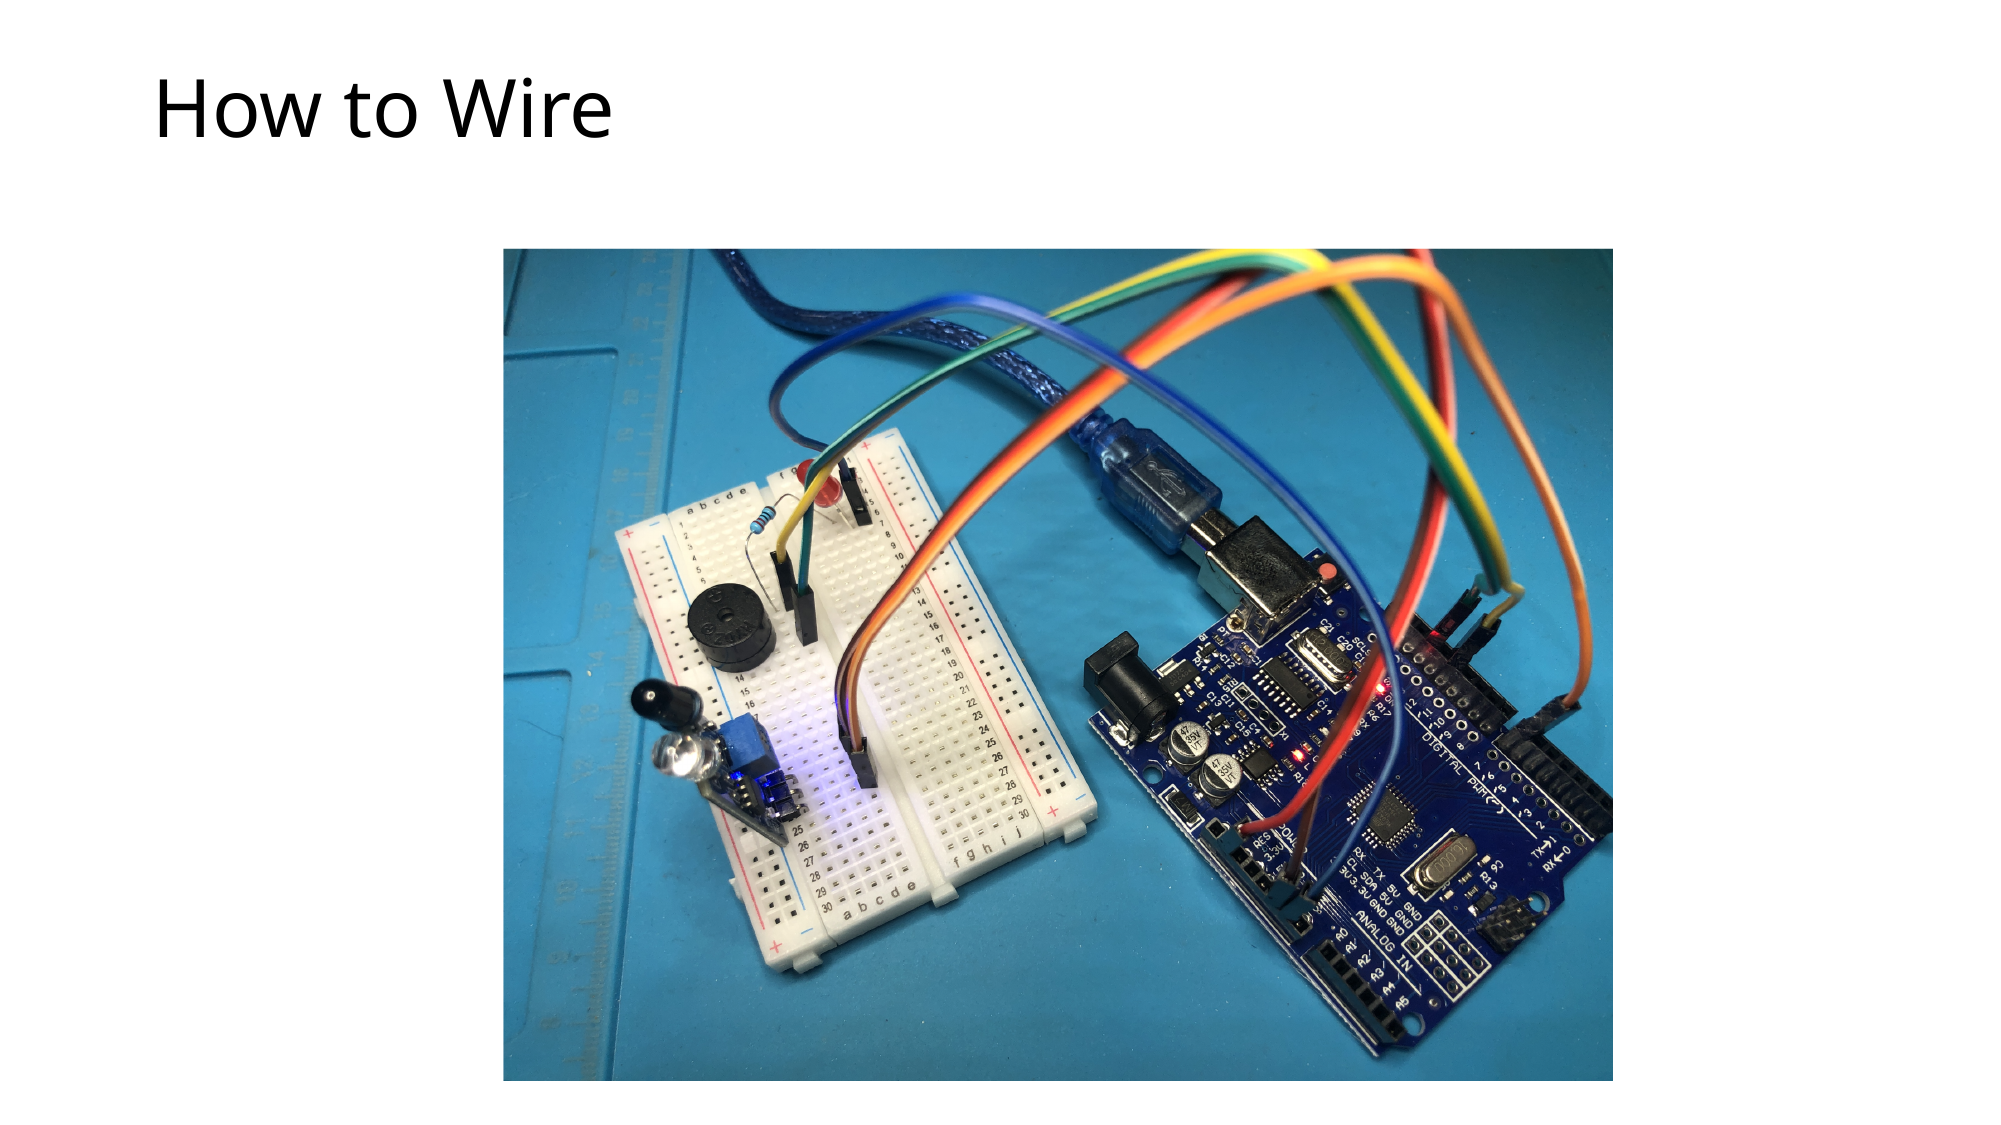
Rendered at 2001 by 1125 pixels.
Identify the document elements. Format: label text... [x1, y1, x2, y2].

picture [505, 108, 1612, 1125]
title How to Wire [137, 59, 1863, 163]
